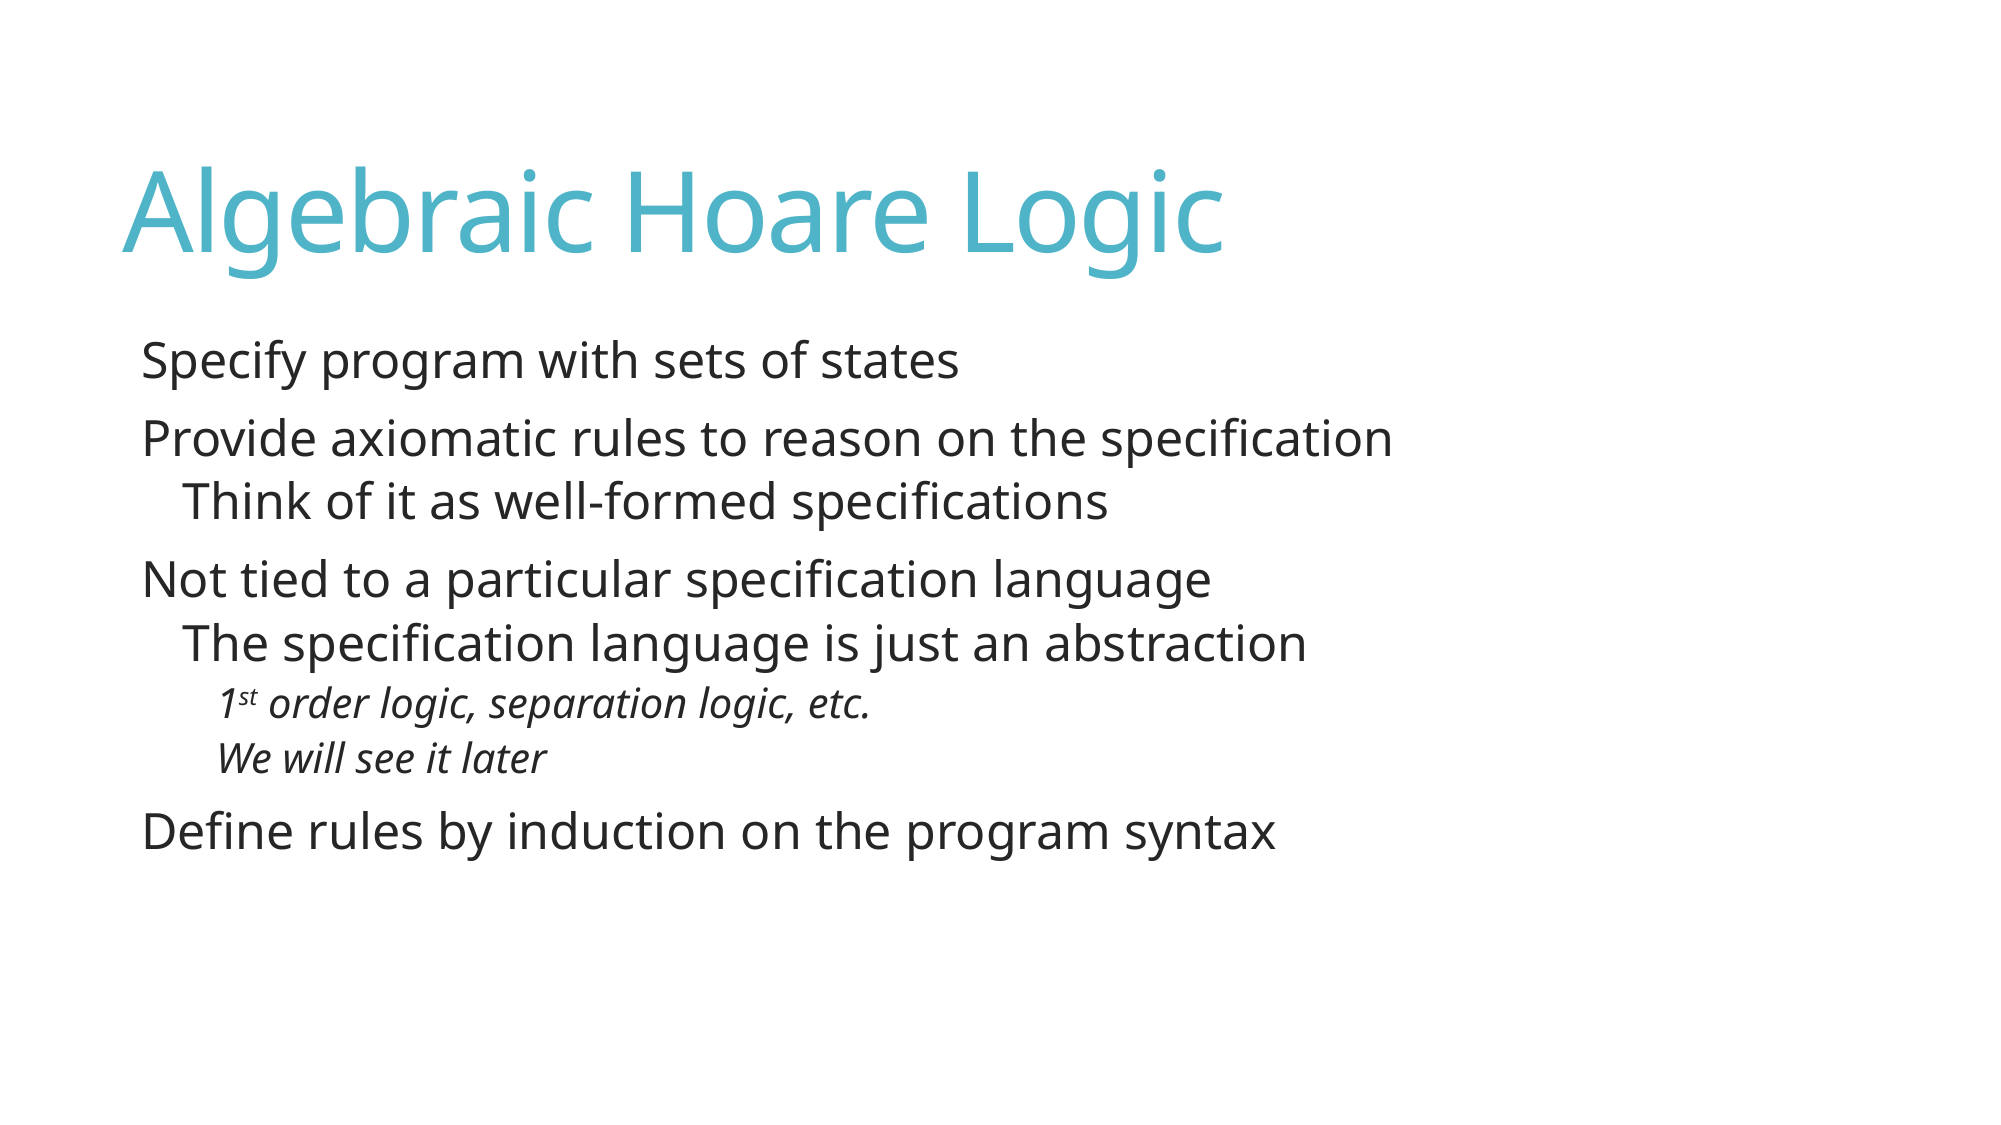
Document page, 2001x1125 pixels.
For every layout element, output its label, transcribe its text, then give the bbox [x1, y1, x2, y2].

list Specify program with sets of states Provide axiomatic rules to reason on the specification Think of it as well-formed specifications Not tied to a particular specification language The specification language is just an abstraction 1st order logic, separation logic, etc. We will see it later Define rules by induction on the program syntax [111, 329, 1876, 948]
title Algebraic Hoare Logic [107, 81, 1875, 354]
